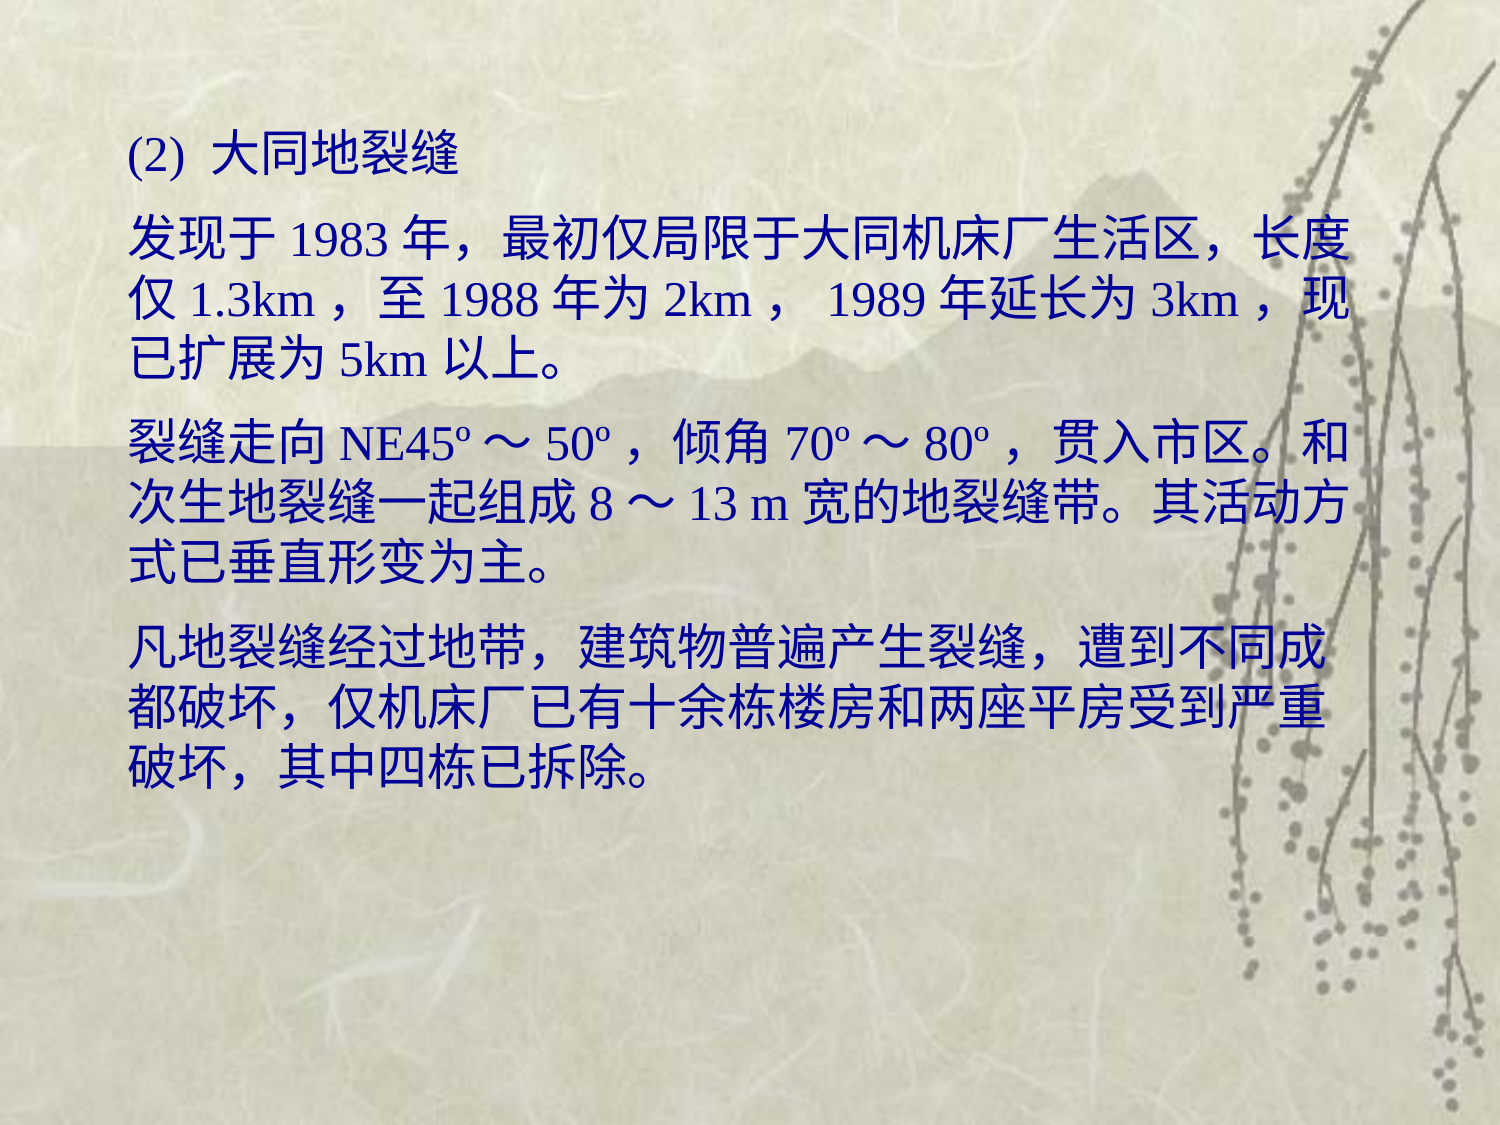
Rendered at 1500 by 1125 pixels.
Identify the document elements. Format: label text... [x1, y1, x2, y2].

text_box (2) 大同地裂缝 发现于1983年，最初仅局限于大同机床厂生活区，长度仅1.3km，至1988年为2km，1989年延长为3km，现已扩展为5km以上。 裂缝走向NE45º～50º，倾角70º～80º，贯入市区。和次生地裂缝一起组成8～13 m宽的地裂缝带。其活动方式已垂直形变为主。 凡地裂缝经过地带，建筑物普遍产生裂缝，遭到不同成都破坏，仅机床厂已有十余栋楼房和两座平房受到严重破坏，其中四栋已拆除。 [112, 113, 1388, 804]
picture [0, 0, 1500, 1125]
